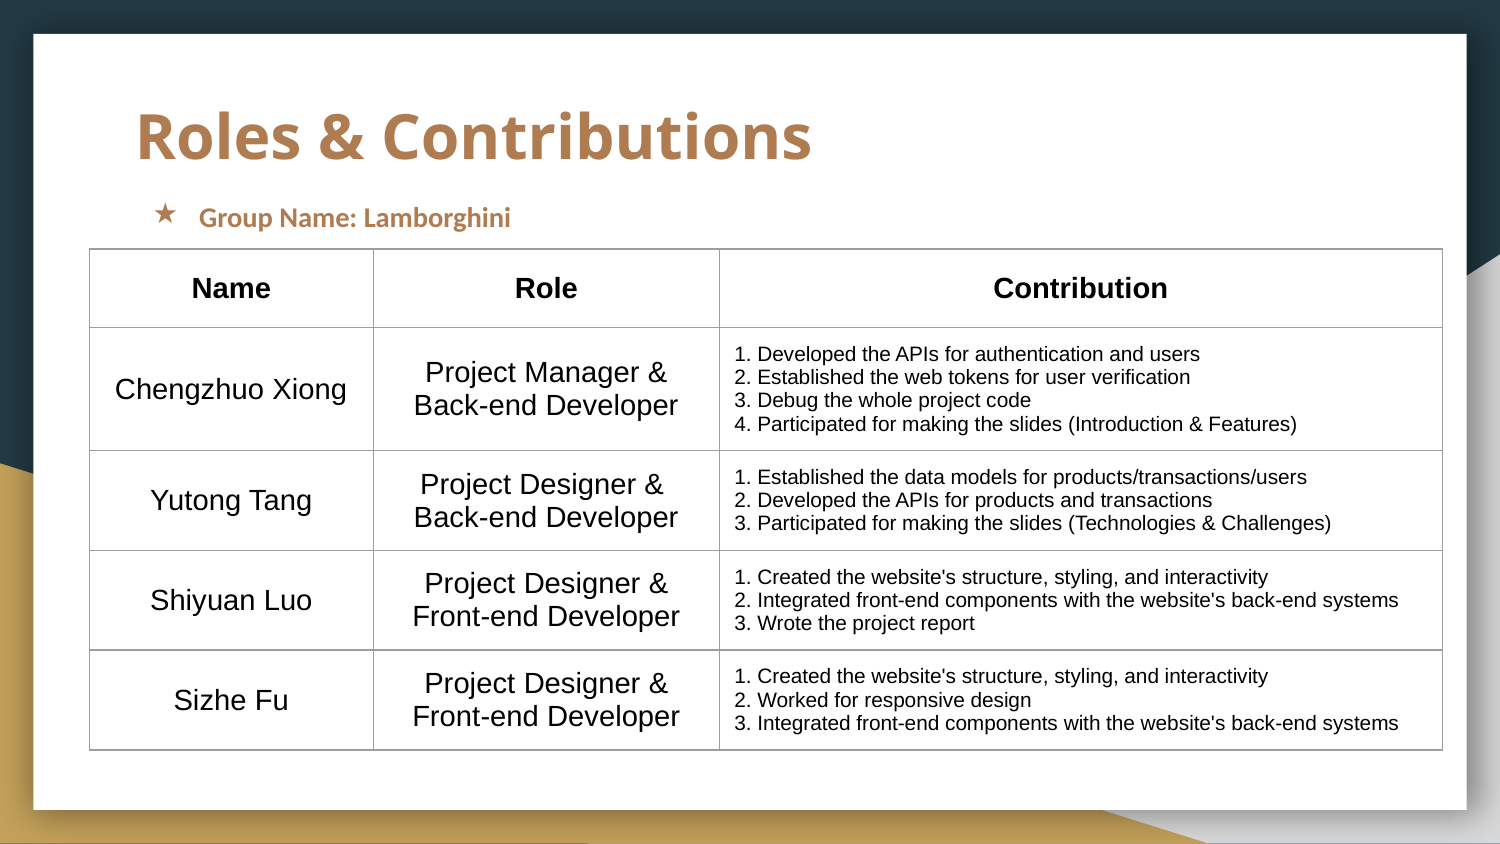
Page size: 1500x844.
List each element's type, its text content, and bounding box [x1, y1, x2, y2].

table_cell Sizhe Fu [90, 651, 373, 749]
table_header Contribution [720, 250, 1442, 327]
subtitle Group Name: Lamborghini [119, 184, 1082, 248]
table_cell Project Manager & Back-end Developer [374, 328, 719, 450]
table_header Role [374, 250, 719, 327]
table_cell Project Designer & Back-end Developer [374, 451, 719, 550]
table_cell Chengzhuo Xiong [90, 328, 373, 450]
title Roles & Contributions [119, 81, 1174, 198]
table_cell Yutong Tang [90, 451, 373, 550]
table_header Name [90, 250, 373, 327]
table_cell 1. Established the data models for products/transactions/users 2. Developed the APIs for products and transactions 3. Participated for making the slides (Technologies & Challenges) [720, 451, 1442, 550]
table_cell 1. Developed the APIs for authentication and users 2. Established the web tokens for user verification 3. Debug the whole project code 4. Participated for making the slides (Introduction & Features) [720, 328, 1442, 450]
table_cell Project Designer & Front-end Developer [374, 651, 719, 749]
table_cell Project Designer & Front-end Developer [374, 551, 719, 649]
table_cell Shiyuan Luo [90, 551, 373, 649]
table_cell 1. Created the website's structure, styling, and interactivity 2. Integrated front-end components with the website's back-end systems 3. Wrote the project report [720, 551, 1442, 649]
table_cell 1. Created the website's structure, styling, and interactivity 2. Worked for responsive design 3. Integrated front-end components with the website's back-end systems [720, 651, 1442, 749]
